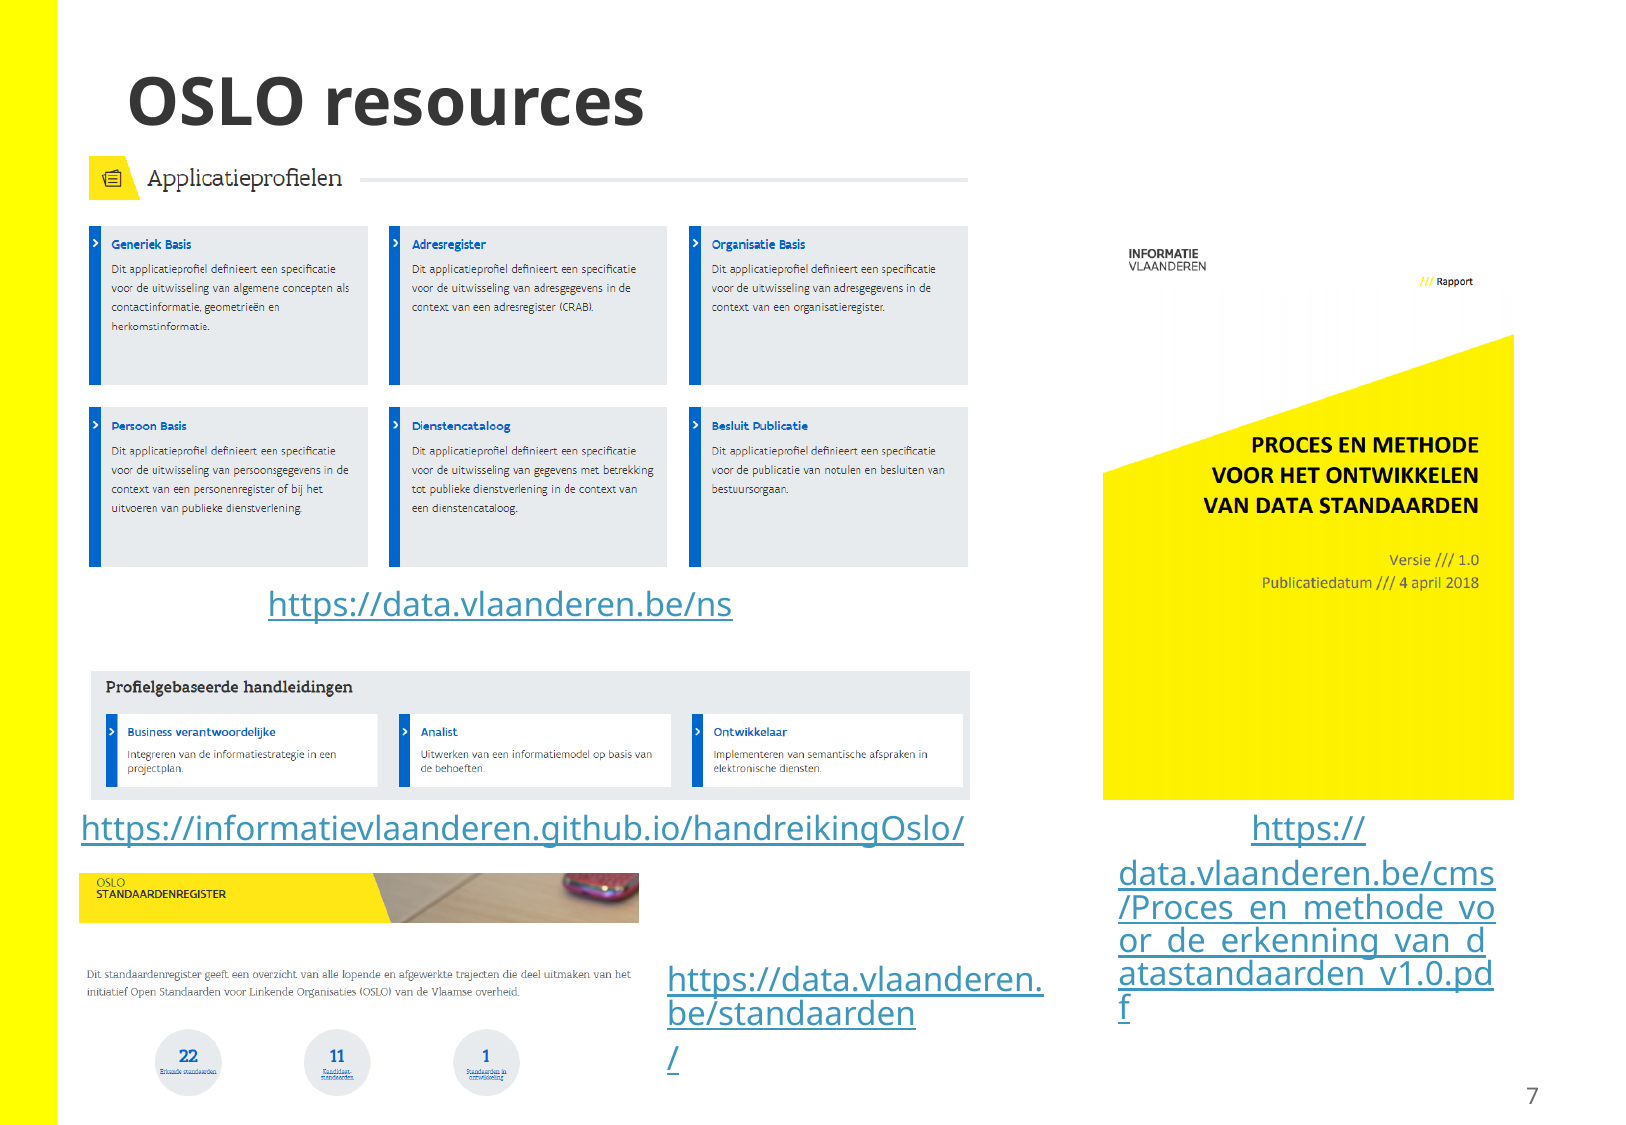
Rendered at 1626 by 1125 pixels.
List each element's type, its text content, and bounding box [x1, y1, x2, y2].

picture [1103, 221, 1514, 800]
text_box https://informatievlaanderen.github.io/handreikingOslo/ [65, 799, 1004, 900]
text_box https://data.vlaanderen.be/standaarden/ [652, 951, 1065, 1097]
title OSLO resources [111, 59, 1514, 222]
text_box https://data.vlaanderen.be/cms/Proces_en_methode_voor_de_erkenning_van_datastandaarden_v1.0.pdf [1103, 800, 1514, 946]
picture [79, 873, 639, 1116]
picture [91, 671, 970, 800]
slide_number 7 [1424, 1075, 1548, 1120]
text_box https://data.vlaanderen.be/ns [252, 581, 809, 671]
picture [82, 150, 979, 581]
